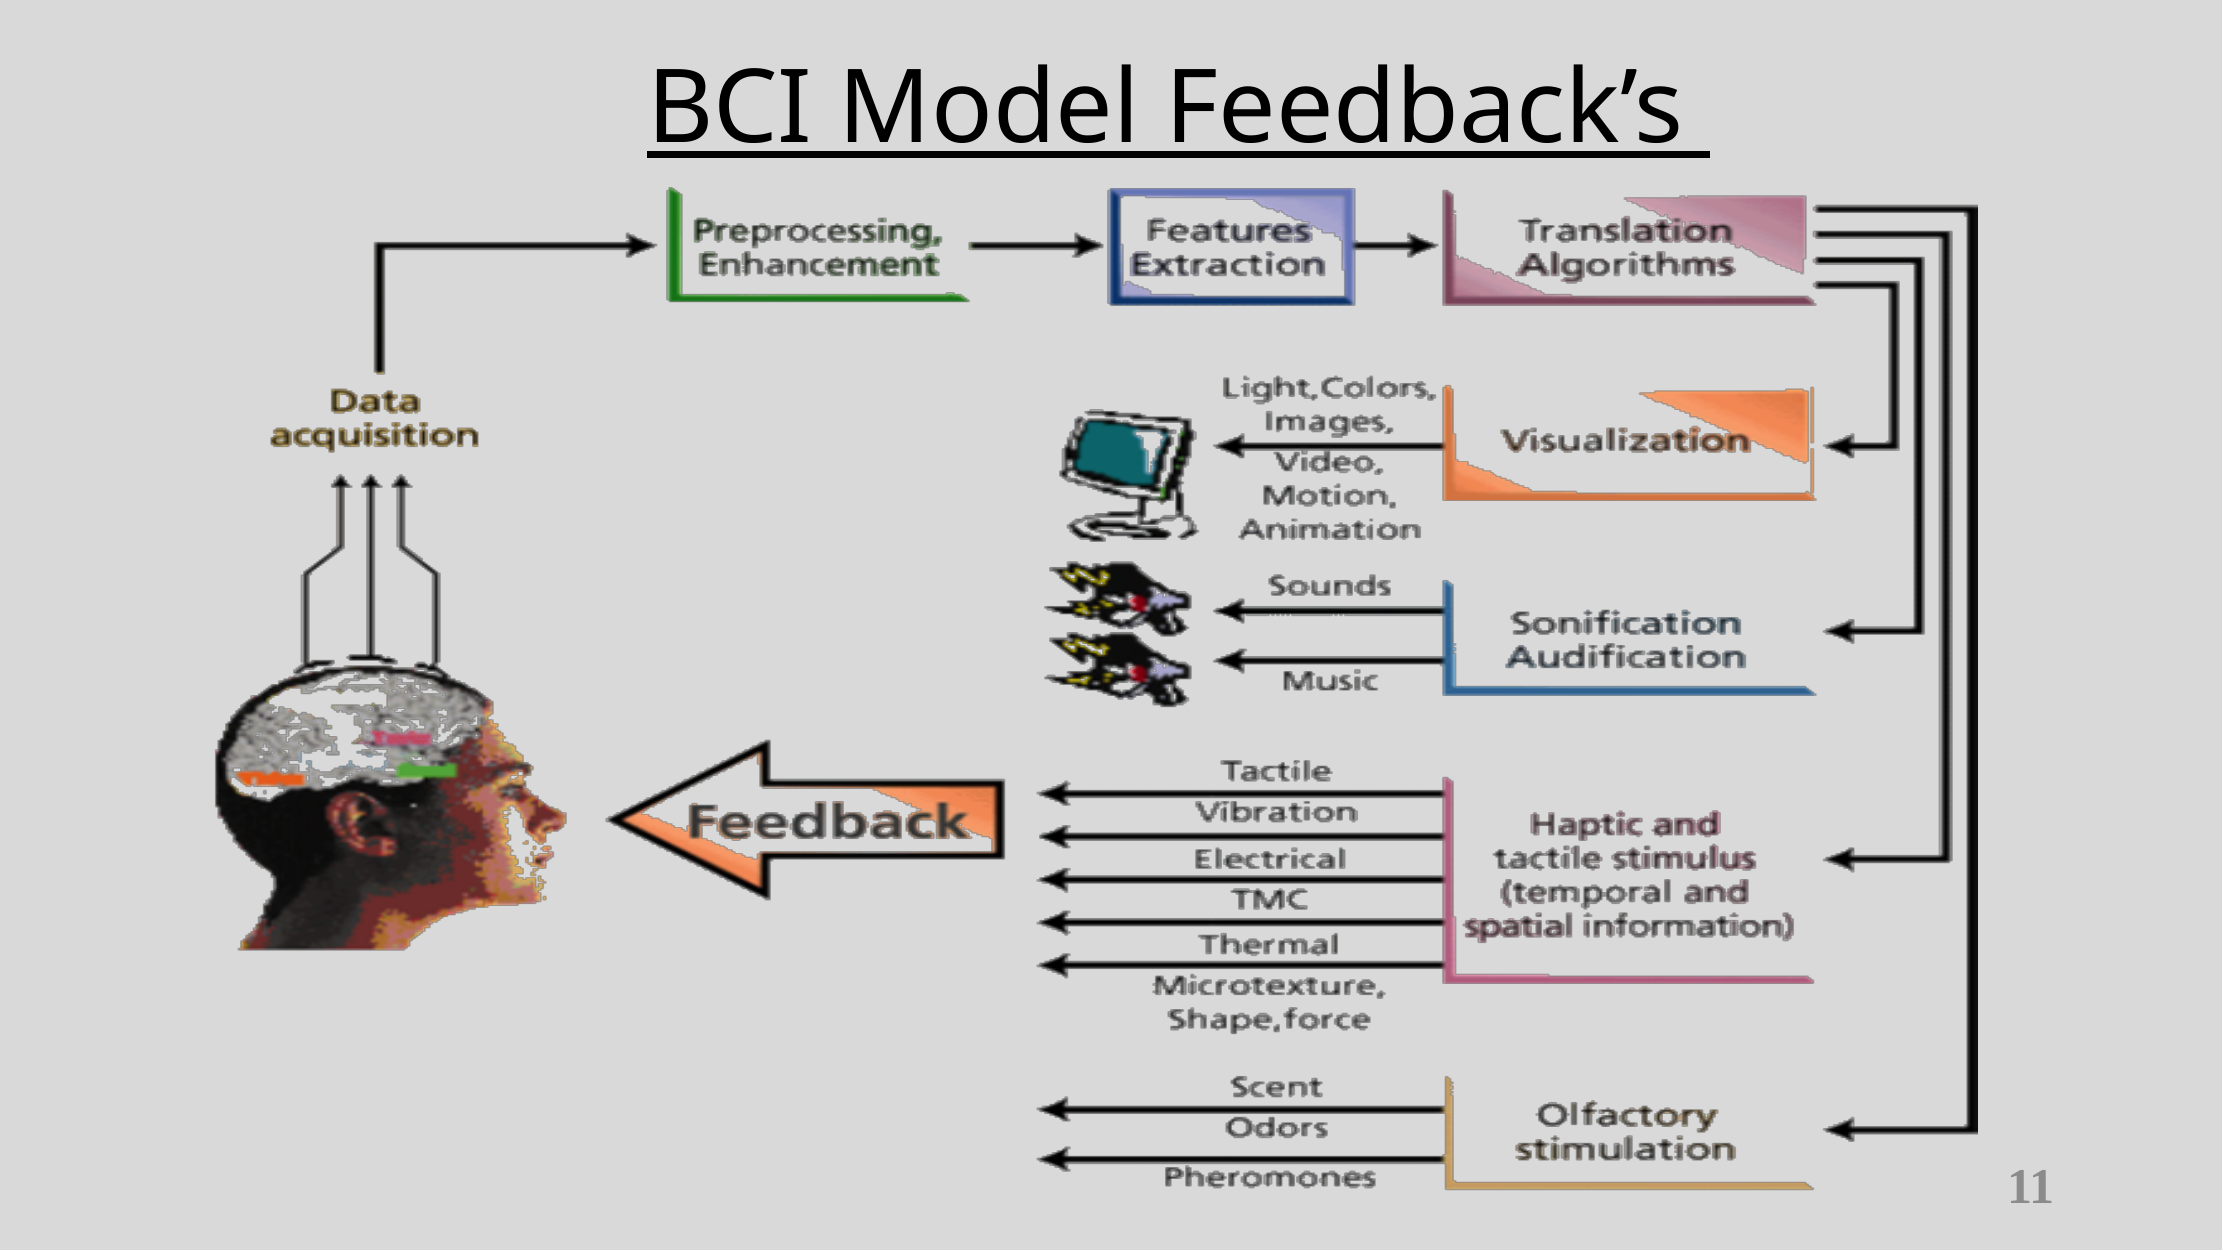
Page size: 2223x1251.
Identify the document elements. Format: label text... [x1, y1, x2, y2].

picture [161, 187, 1978, 1192]
slide_number 11 [1569, 1150, 2070, 1217]
text_box BCI Model Feedback’s [436, 0, 1922, 167]
